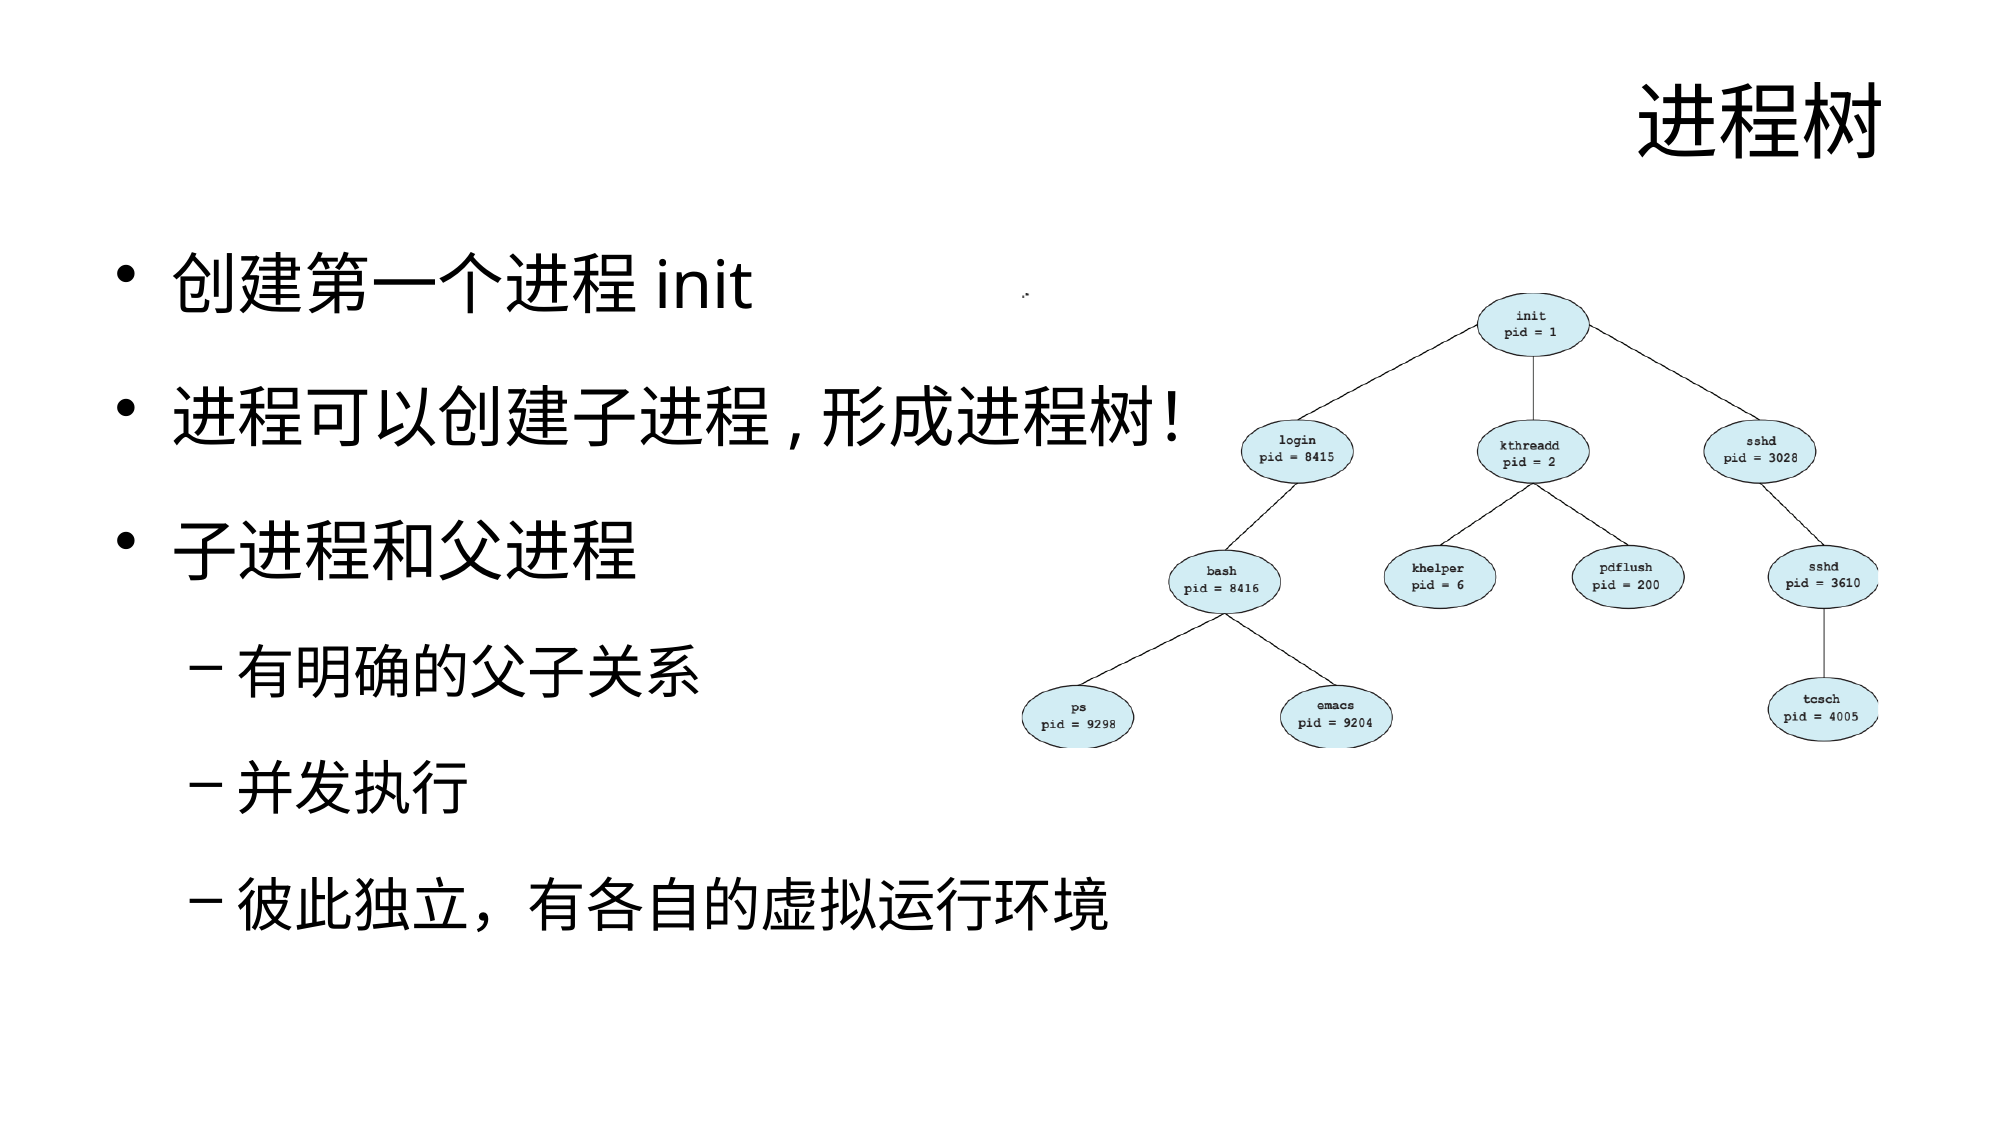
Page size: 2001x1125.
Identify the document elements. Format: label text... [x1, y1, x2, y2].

picture [1021, 292, 1879, 748]
title 进程树 [99, 44, 1901, 193]
list 创建第一个进程init 进程可以创建子进程,形成进程树！ 子进程和父进程 有明确的父子关系 并发执行 彼此独立，有各自的虚拟运行环境 [99, 193, 1901, 1006]
